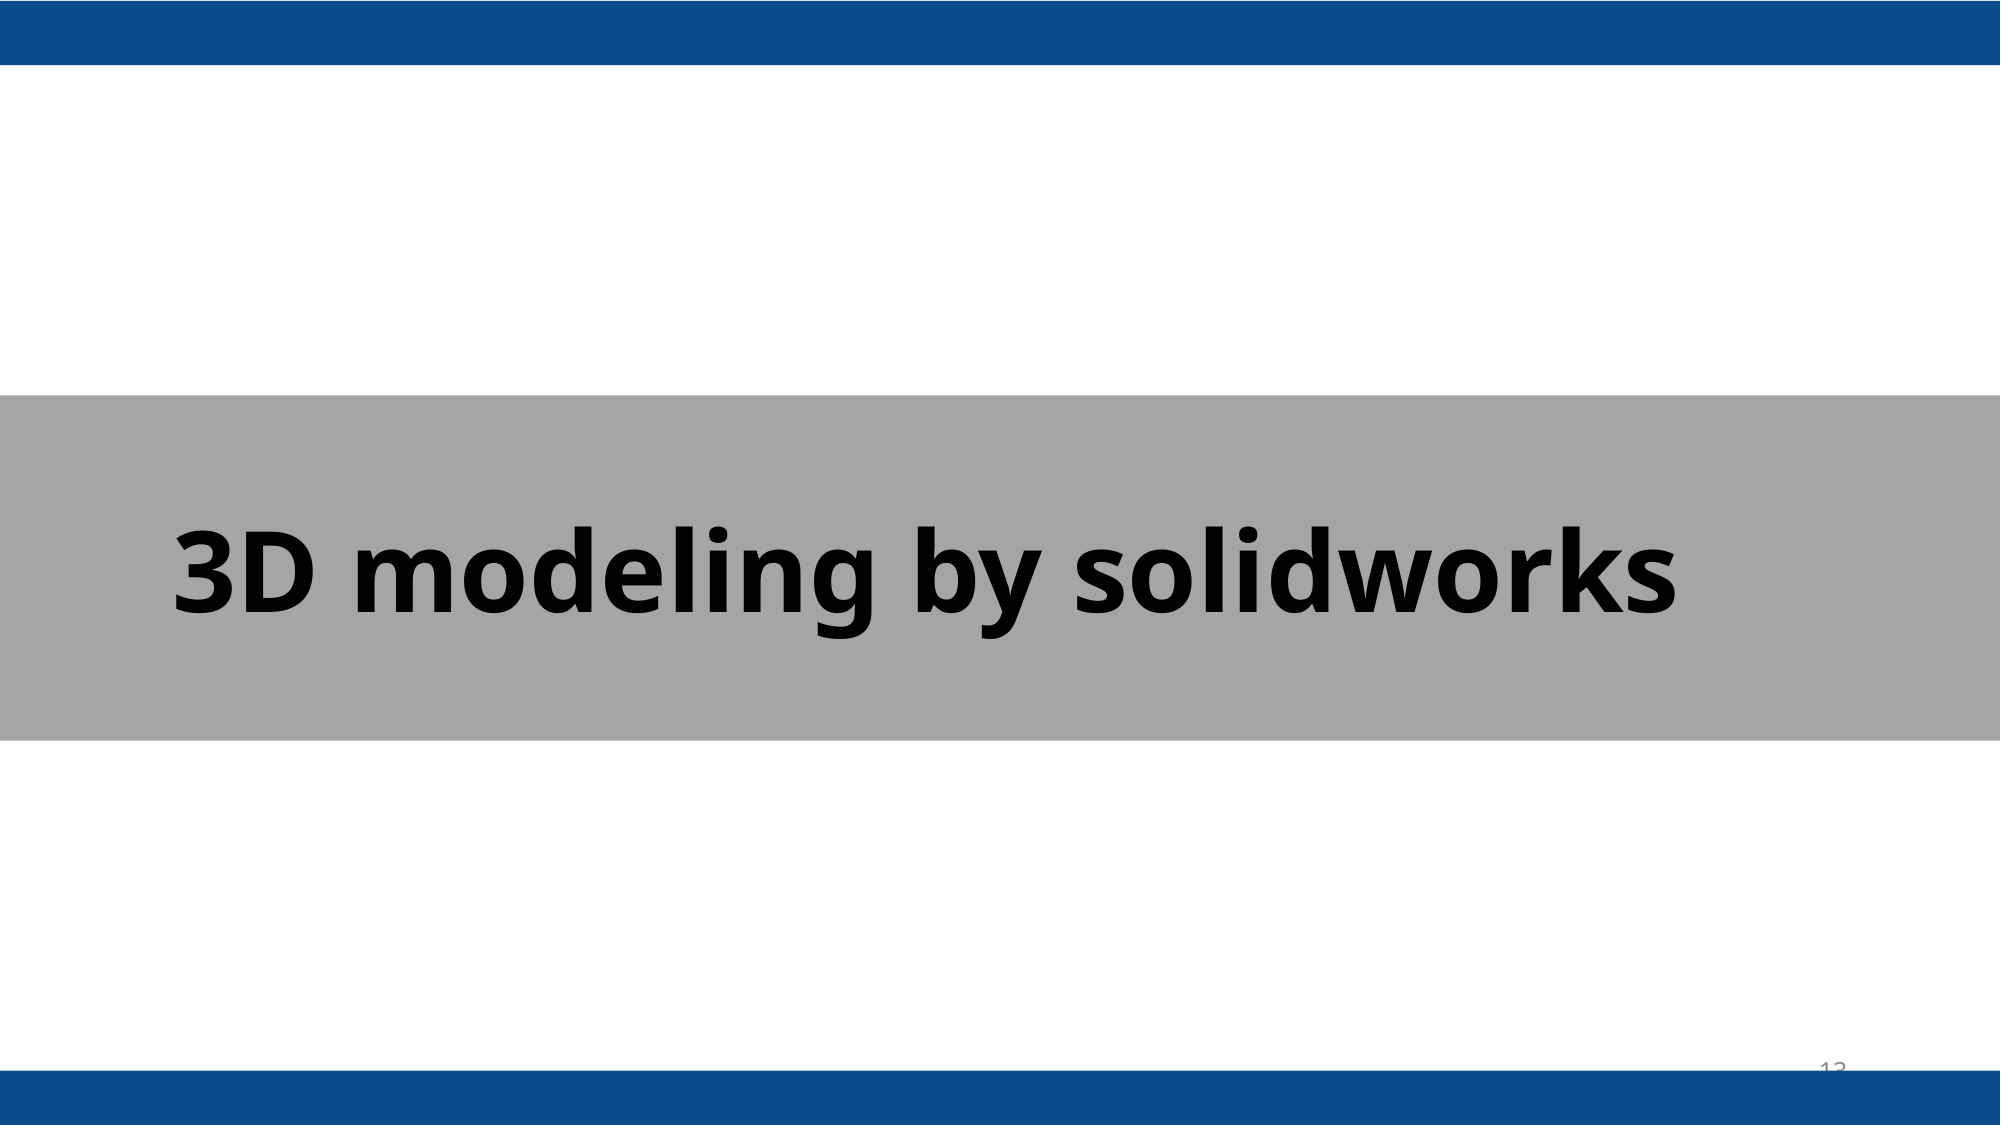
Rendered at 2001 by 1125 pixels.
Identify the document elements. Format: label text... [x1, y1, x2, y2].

text_box [0, 1070, 2000, 1125]
text_box [0, 394, 2000, 742]
slide_number 13 [1412, 1042, 1863, 1103]
text_box [0, 0, 2000, 66]
text_box 3D modeling by solidworks [157, 492, 1782, 642]
